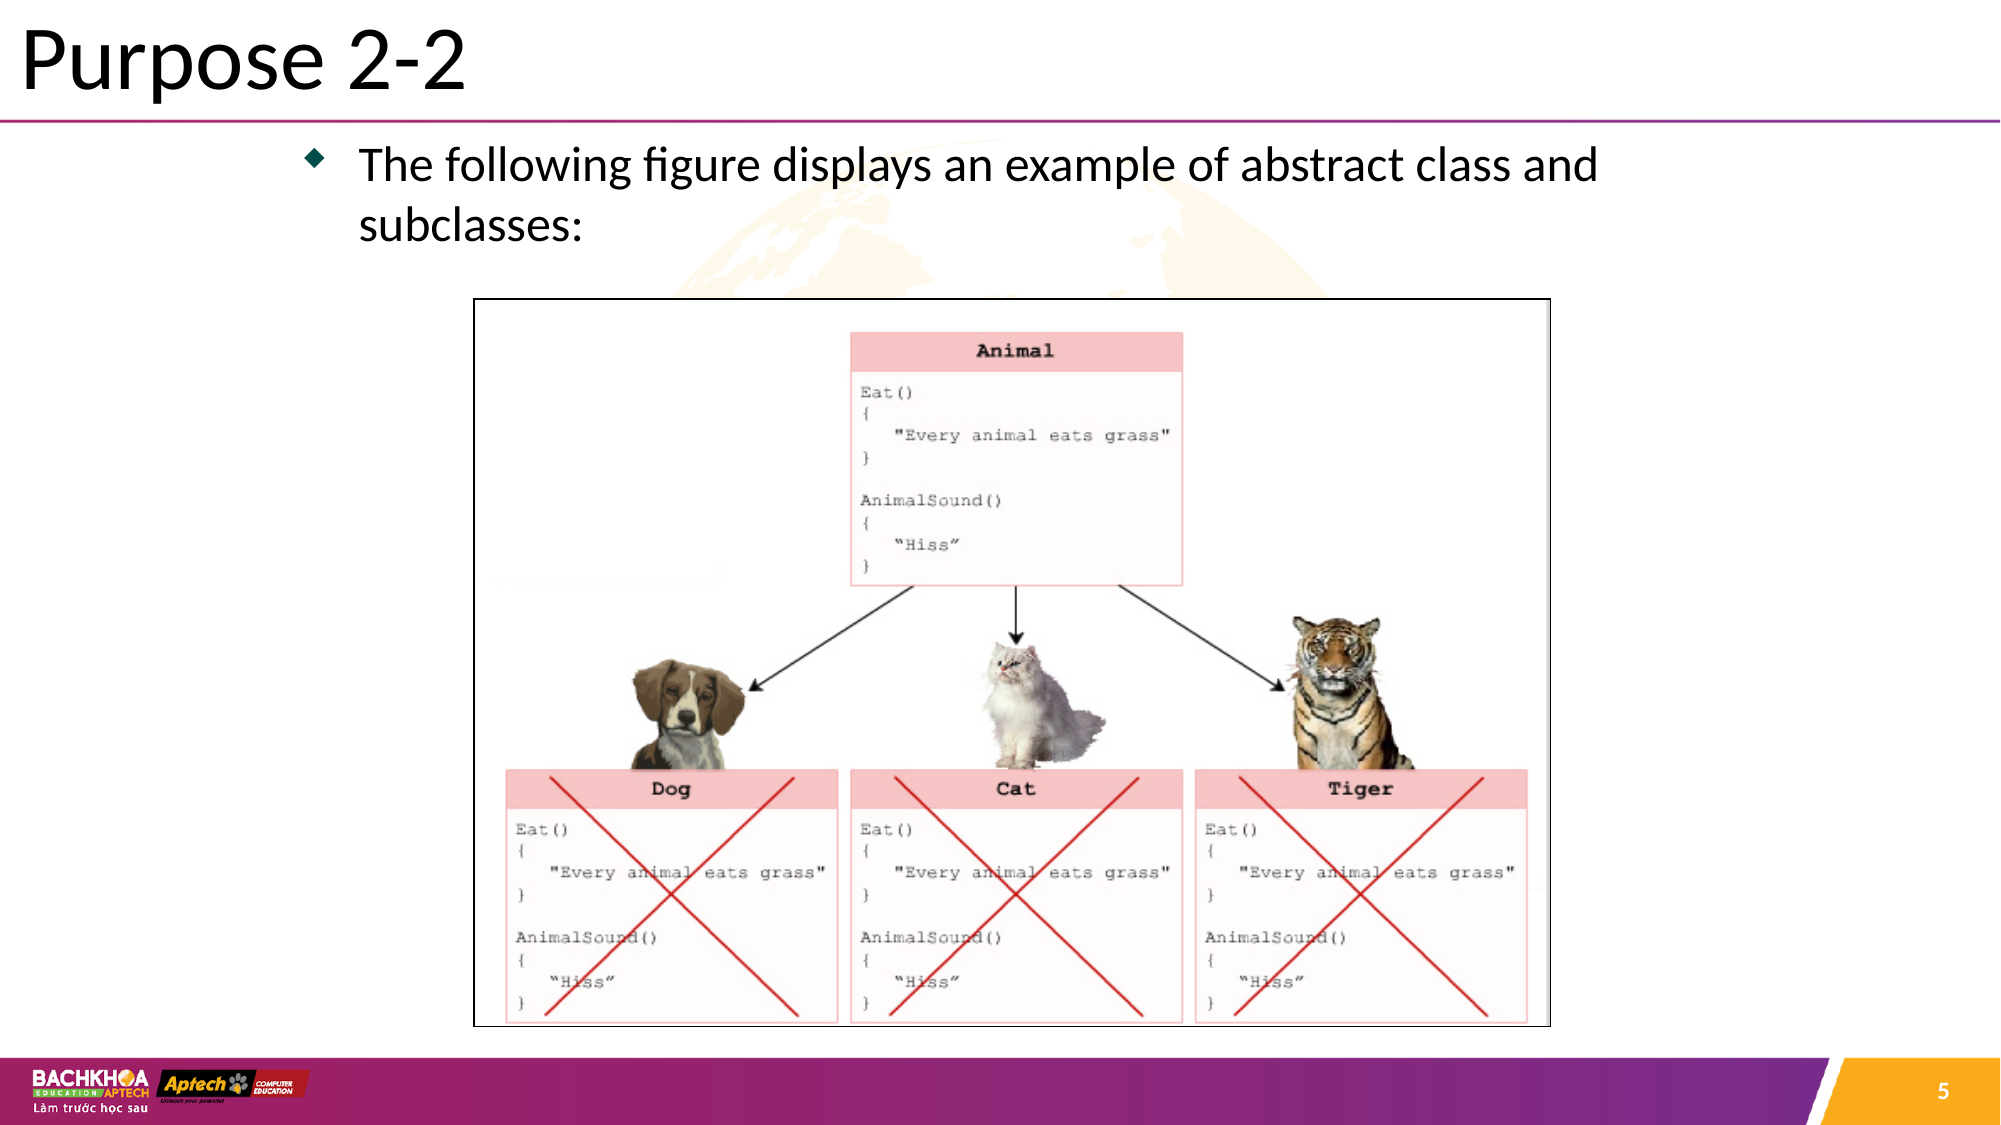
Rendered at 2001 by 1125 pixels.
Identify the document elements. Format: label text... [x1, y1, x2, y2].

picture [0, 0, 2001, 1125]
text_box The following figure displays an example of abstract class and subclasses: [287, 124, 1700, 1037]
slide_number 5 [1899, 1059, 1988, 1120]
title Purpose 2-2 [5, 3, 1993, 116]
